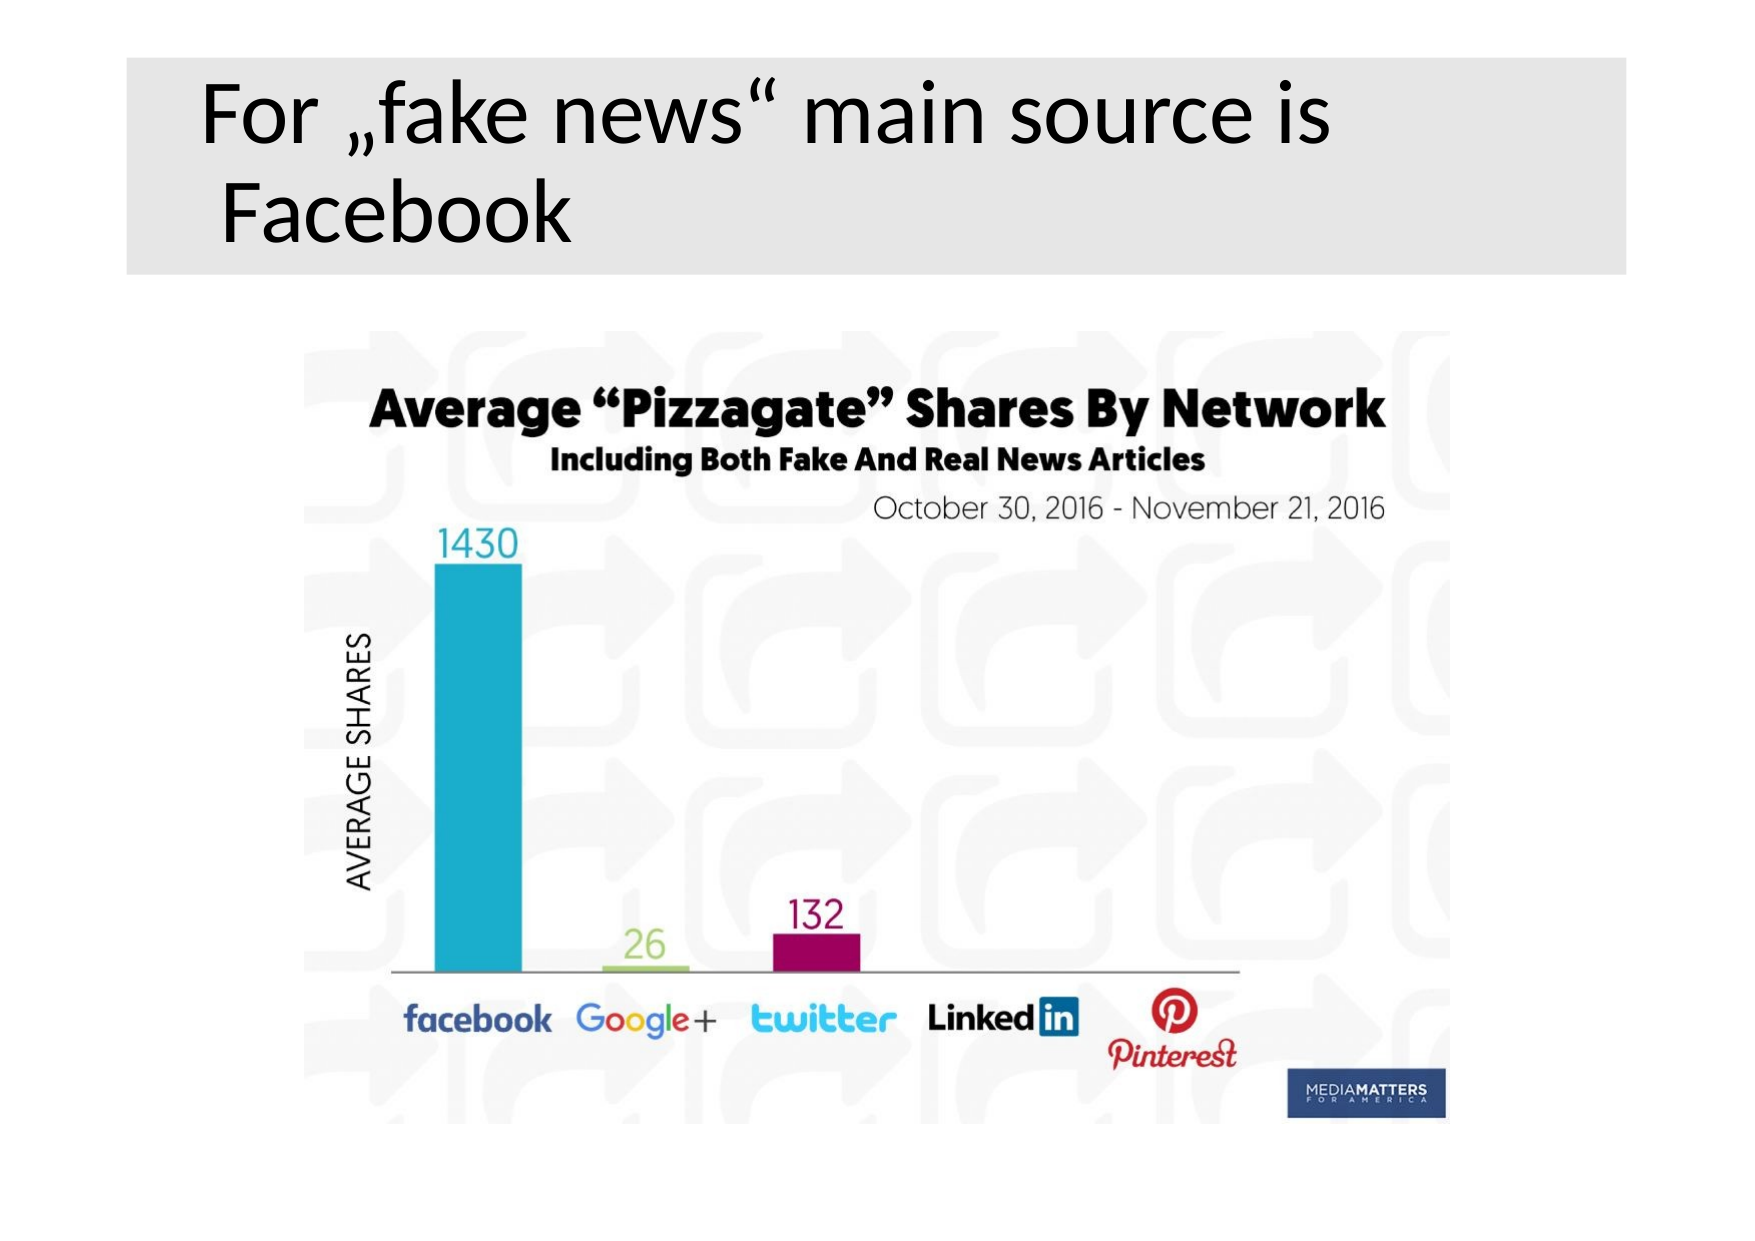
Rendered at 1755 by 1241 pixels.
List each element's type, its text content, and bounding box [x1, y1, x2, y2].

picture [304, 331, 1450, 1124]
title For „fake news“ main source is Facebook [197, 48, 1342, 270]
text_box [126, 57, 1627, 275]
